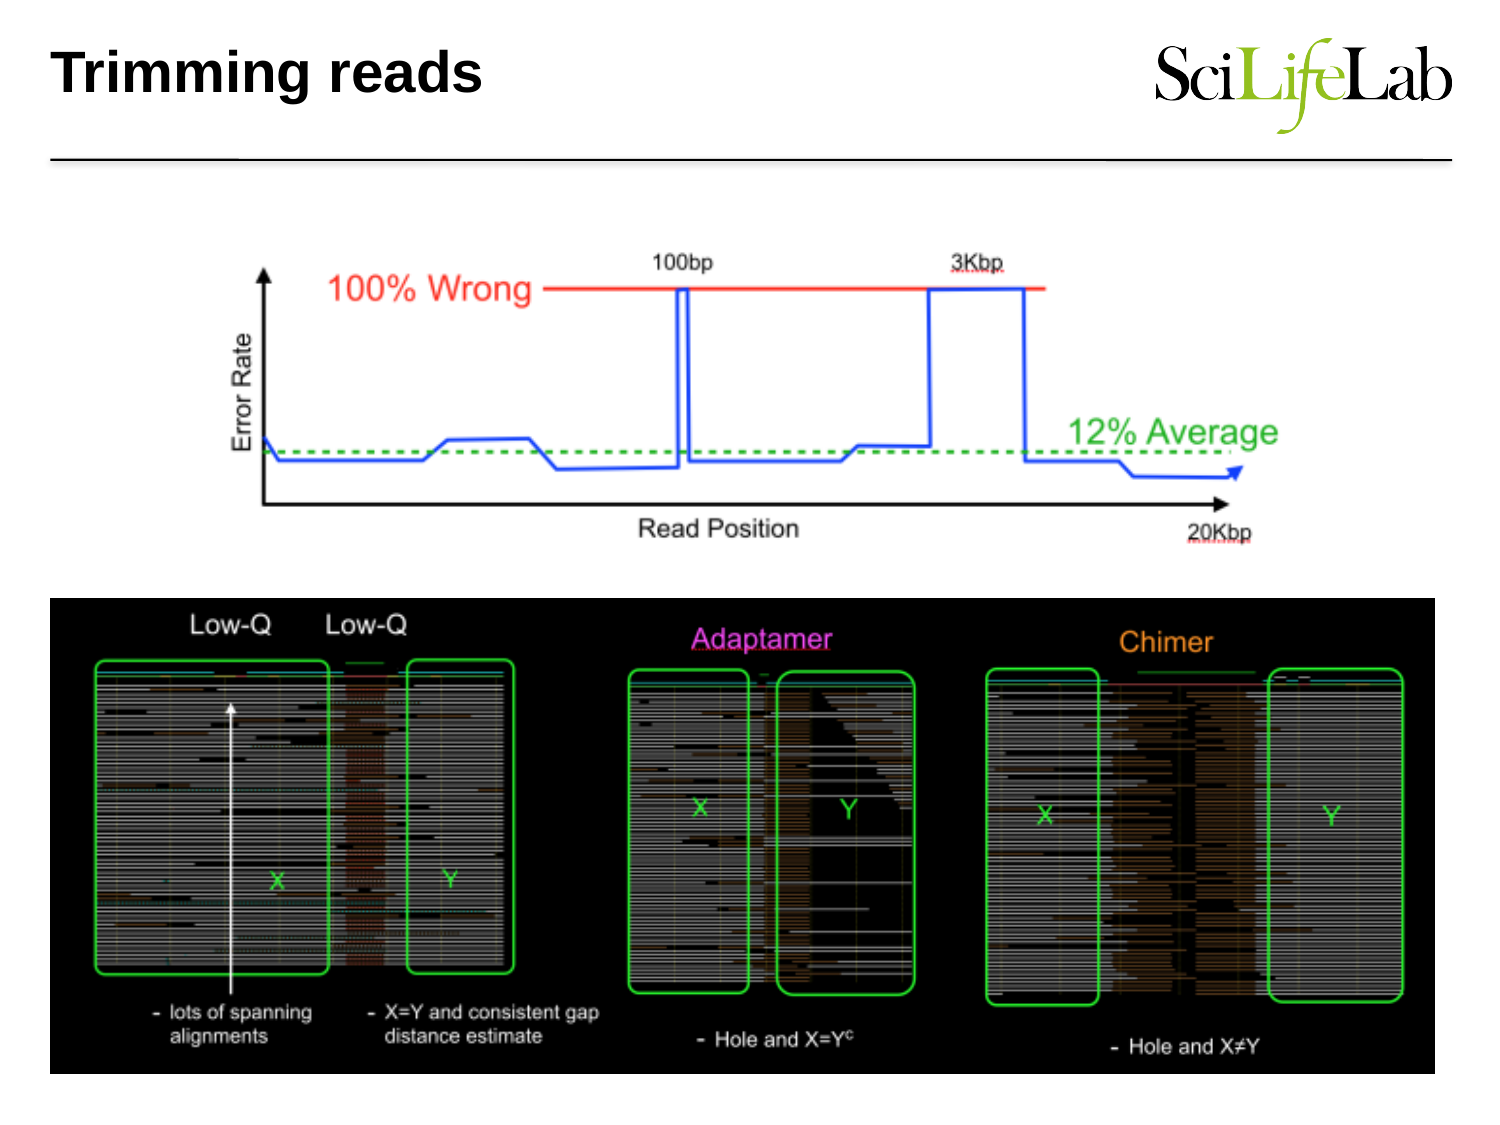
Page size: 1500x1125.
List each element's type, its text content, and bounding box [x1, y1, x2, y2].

title Trimming reads [50, 34, 1452, 139]
picture [50, 598, 1436, 1075]
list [183, 192, 1315, 597]
